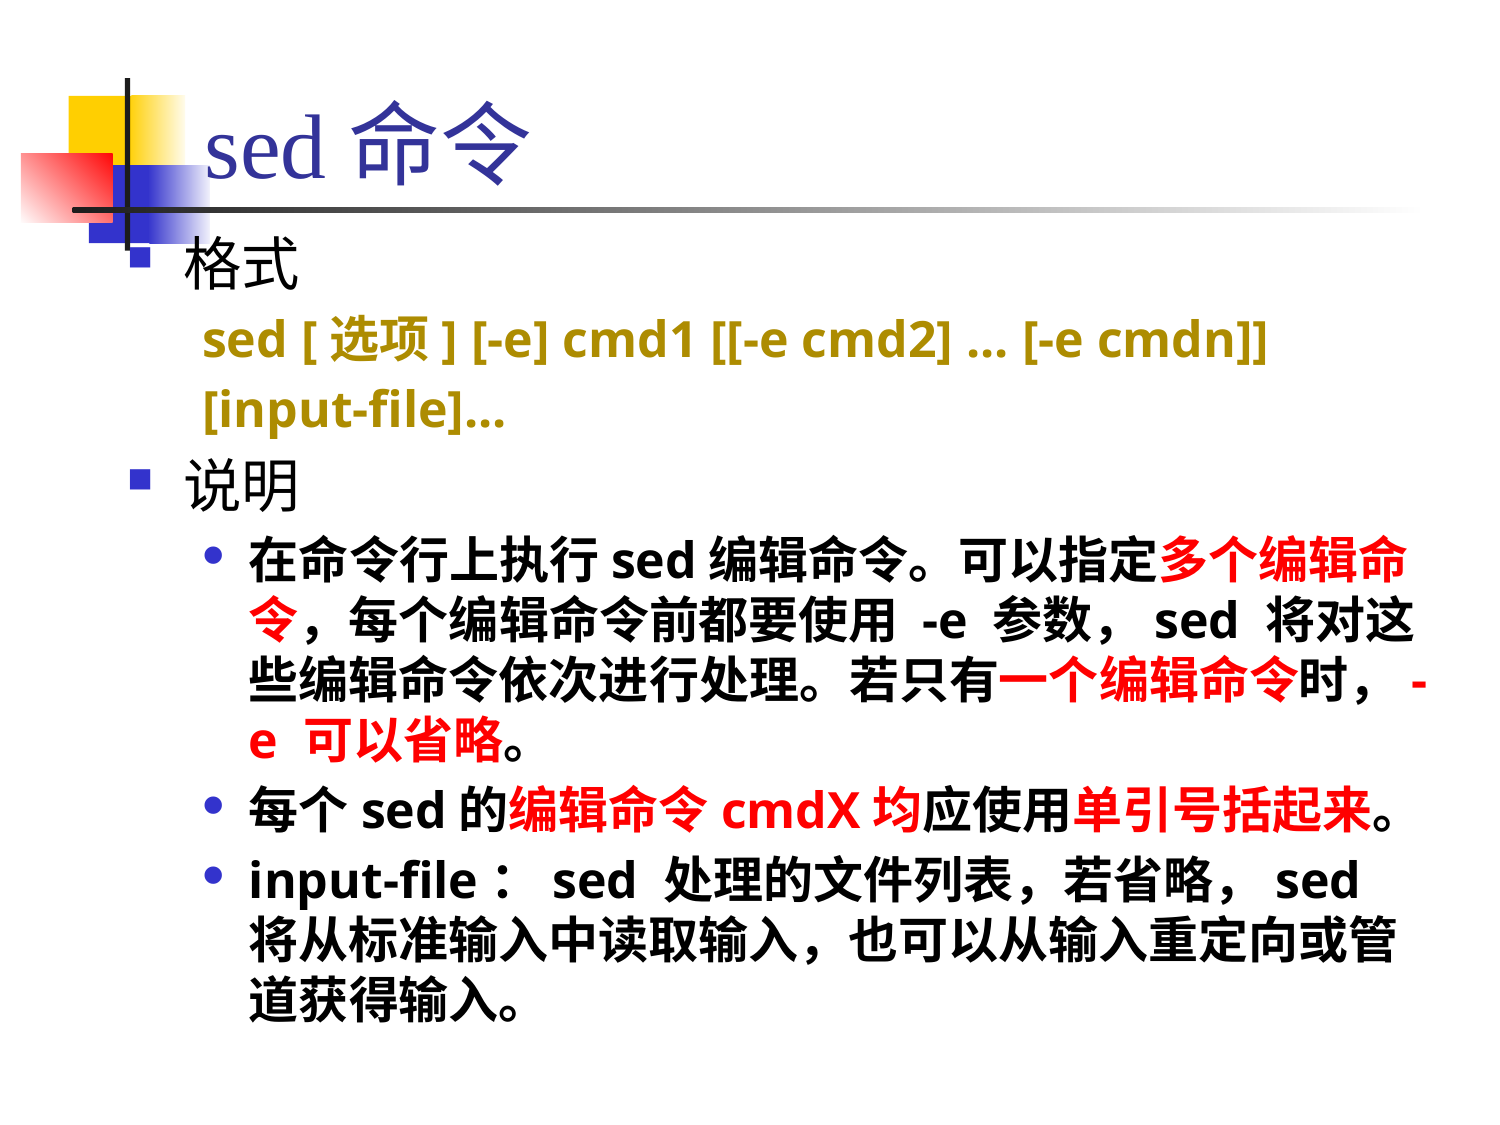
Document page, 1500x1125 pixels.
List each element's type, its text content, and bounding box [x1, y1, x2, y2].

title sed命令 [189, 31, 1468, 205]
list 格式 sed [选项] [-e] cmd1 [[-e cmd2] ... [-e cmdn]] [input-file]... 说明 在命令行上执行sed编辑命令。可以指定多个编辑命令，每个编辑命令前都要使用 -e 参数，sed 将对这些编辑命令依次进行处理。若只有一个编辑命令时，-e 可以省略。 每个sed的编辑命令cmdX均应使用单引号括起来。 input-file：sed 处理的文件列表，若省略，sed 将从标准输入中读取输入，也可以从输入重定向或管道获得输入。 [112, 219, 1449, 1118]
